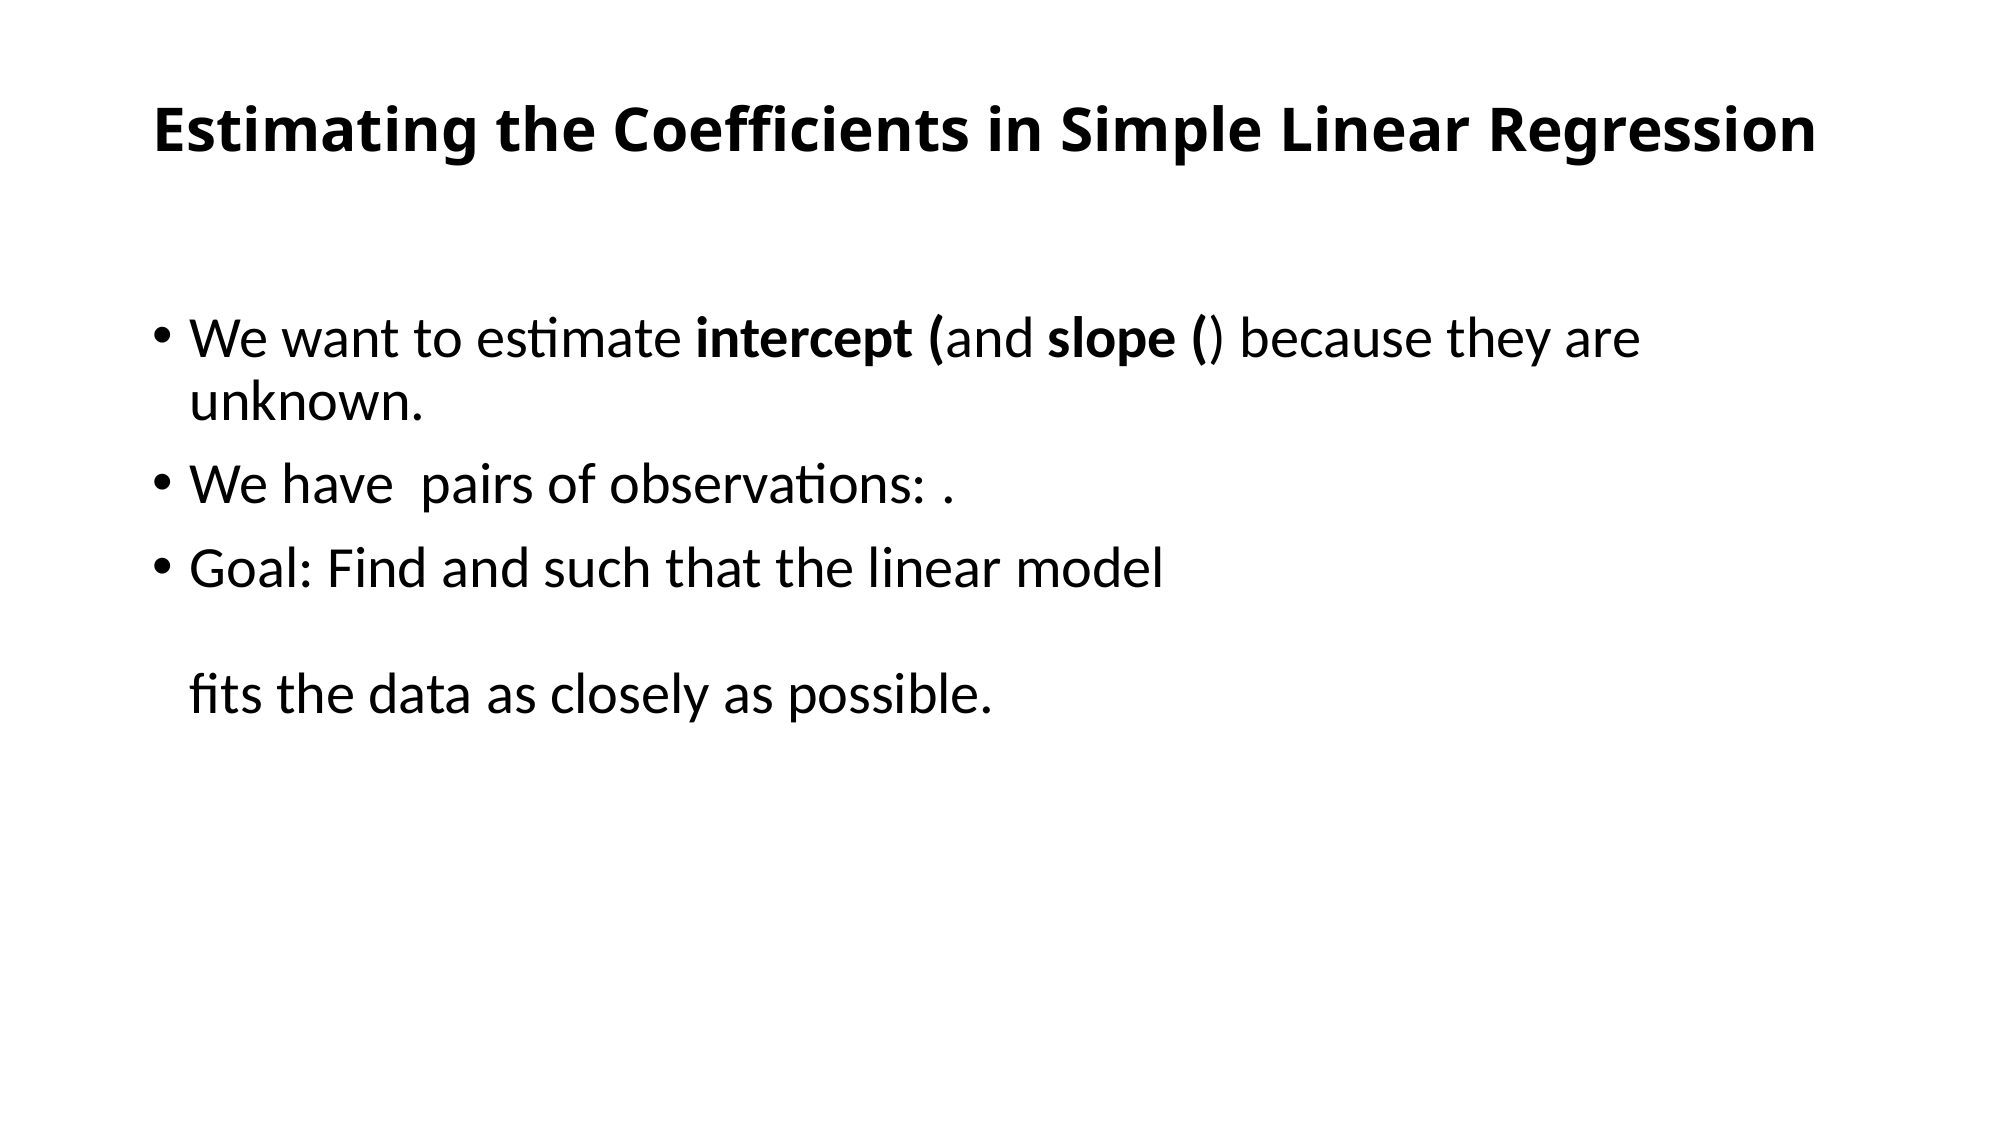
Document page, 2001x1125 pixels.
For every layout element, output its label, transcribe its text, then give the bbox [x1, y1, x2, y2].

title Estimating the Coefficients in Simple Linear Regression [137, 59, 1863, 278]
